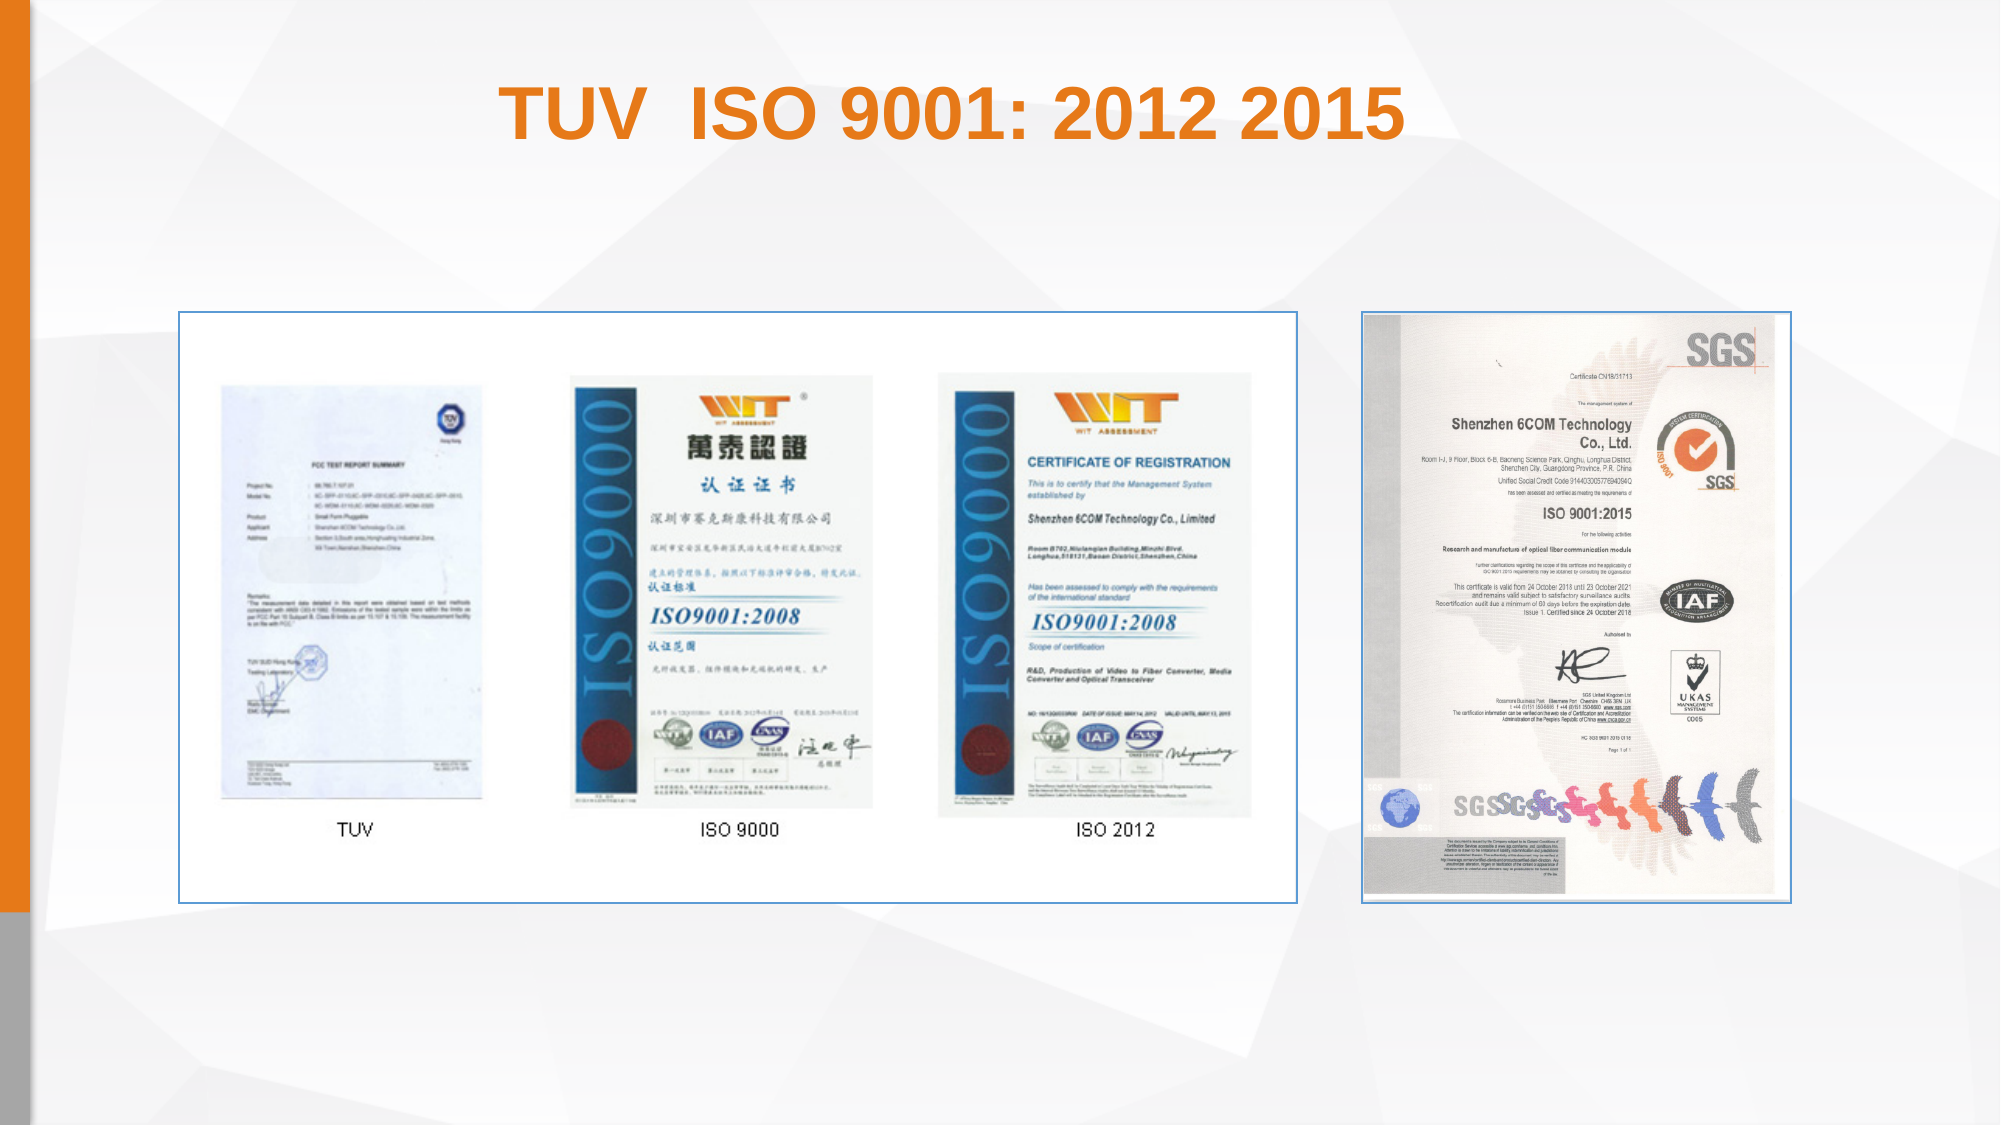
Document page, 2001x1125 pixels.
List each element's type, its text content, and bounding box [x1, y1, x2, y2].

title TUV ISO 9001: 2012 2015 [90, 67, 1816, 161]
picture [30, 0, 2001, 1125]
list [179, 312, 1296, 902]
